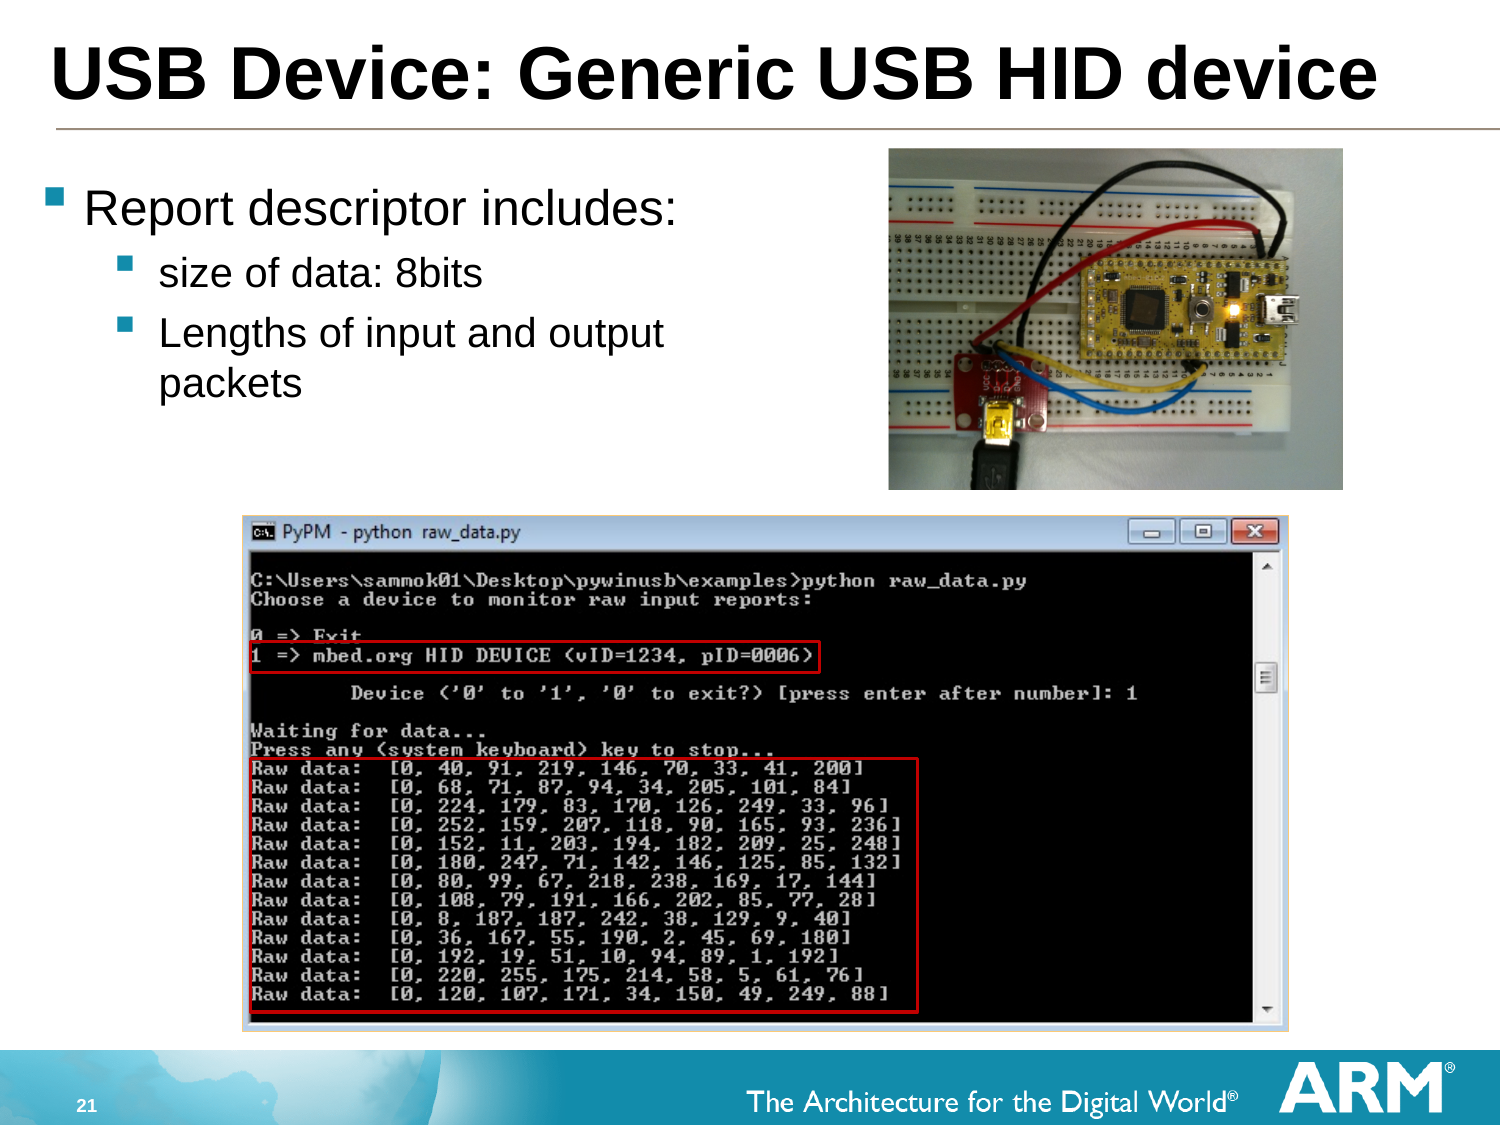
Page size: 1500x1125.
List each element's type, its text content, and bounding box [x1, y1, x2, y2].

picture [889, 91, 1342, 547]
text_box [242, 515, 1289, 1032]
title USB Device: Generic USB HID device [35, 1, 1476, 139]
picture [0, 780, 1500, 1125]
list Report descriptor includes: size of data: 8bits Lengths of input and output packets [25, 167, 704, 254]
